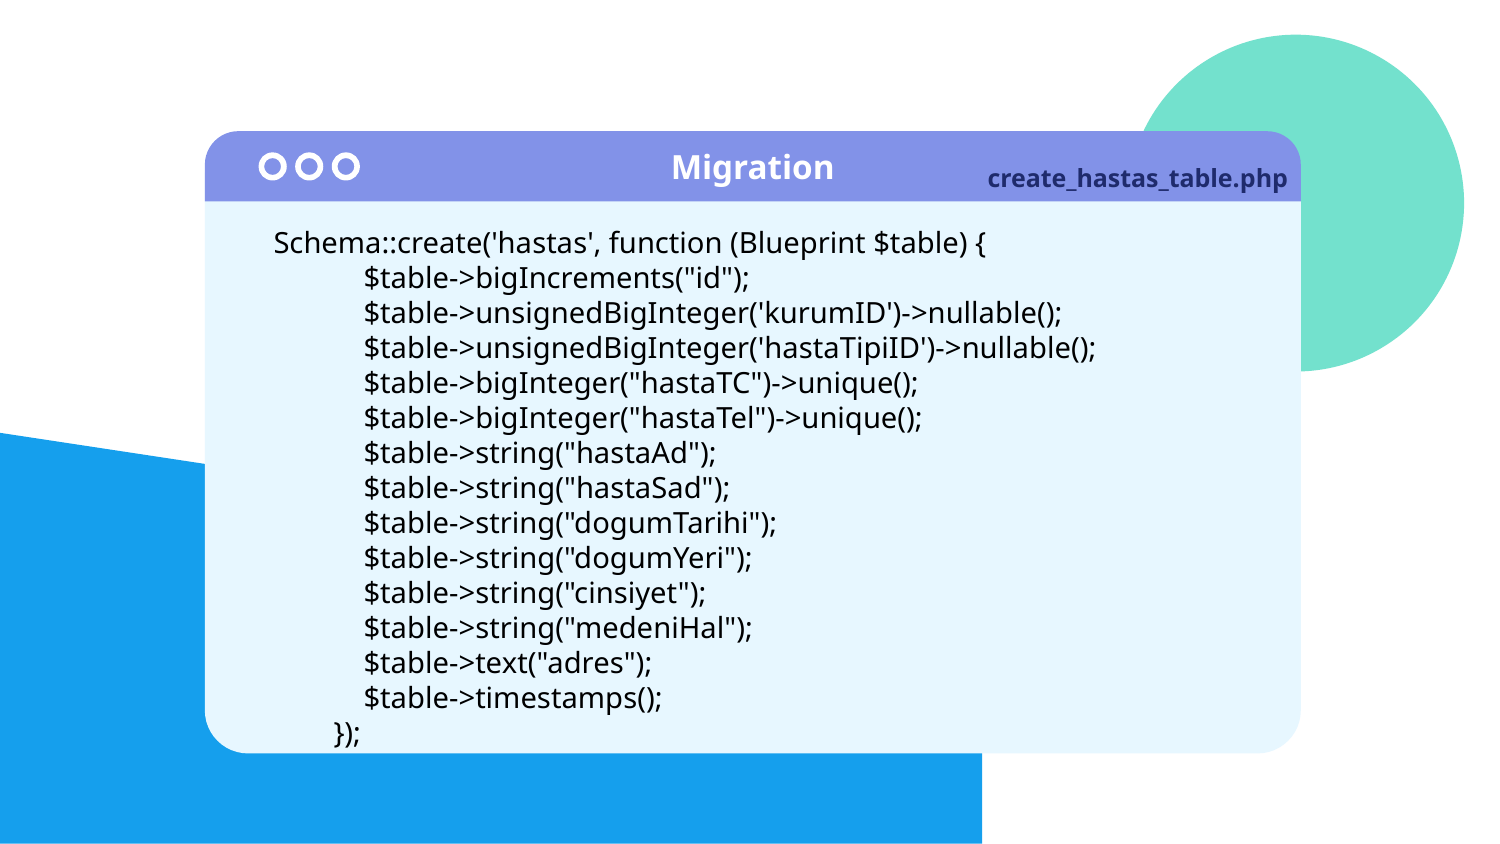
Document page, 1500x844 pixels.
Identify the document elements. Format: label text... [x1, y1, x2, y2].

text_box [204, 131, 561, 202]
text_box [944, 131, 1299, 202]
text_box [258, 152, 361, 181]
text_box Migration [561, 131, 944, 202]
text_box [204, 202, 1301, 754]
title create_hastas_table.php [961, 152, 1315, 202]
subtitle Schema::create('hastas', function (Blueprint $table) { $table->bigIncrements("id"); $table->unsignedBigInteger('kurumID')->nullable(); $table->unsignedBigInteger('hastaTipiID')->nullable(); $table->bigInteger("hastaTC")->unique(); $table->bigInteger("hastaTel")->unique(); $table->string("hastaAd"); $table->string("hastaSad"); $table->string("dogumTarihi"); $table->string("dogumYeri"); $table->string("cinsiyet"); $table->string("medeniHal"); $table->text("adres"); $table->timestamps(); }); [258, 209, 1248, 550]
